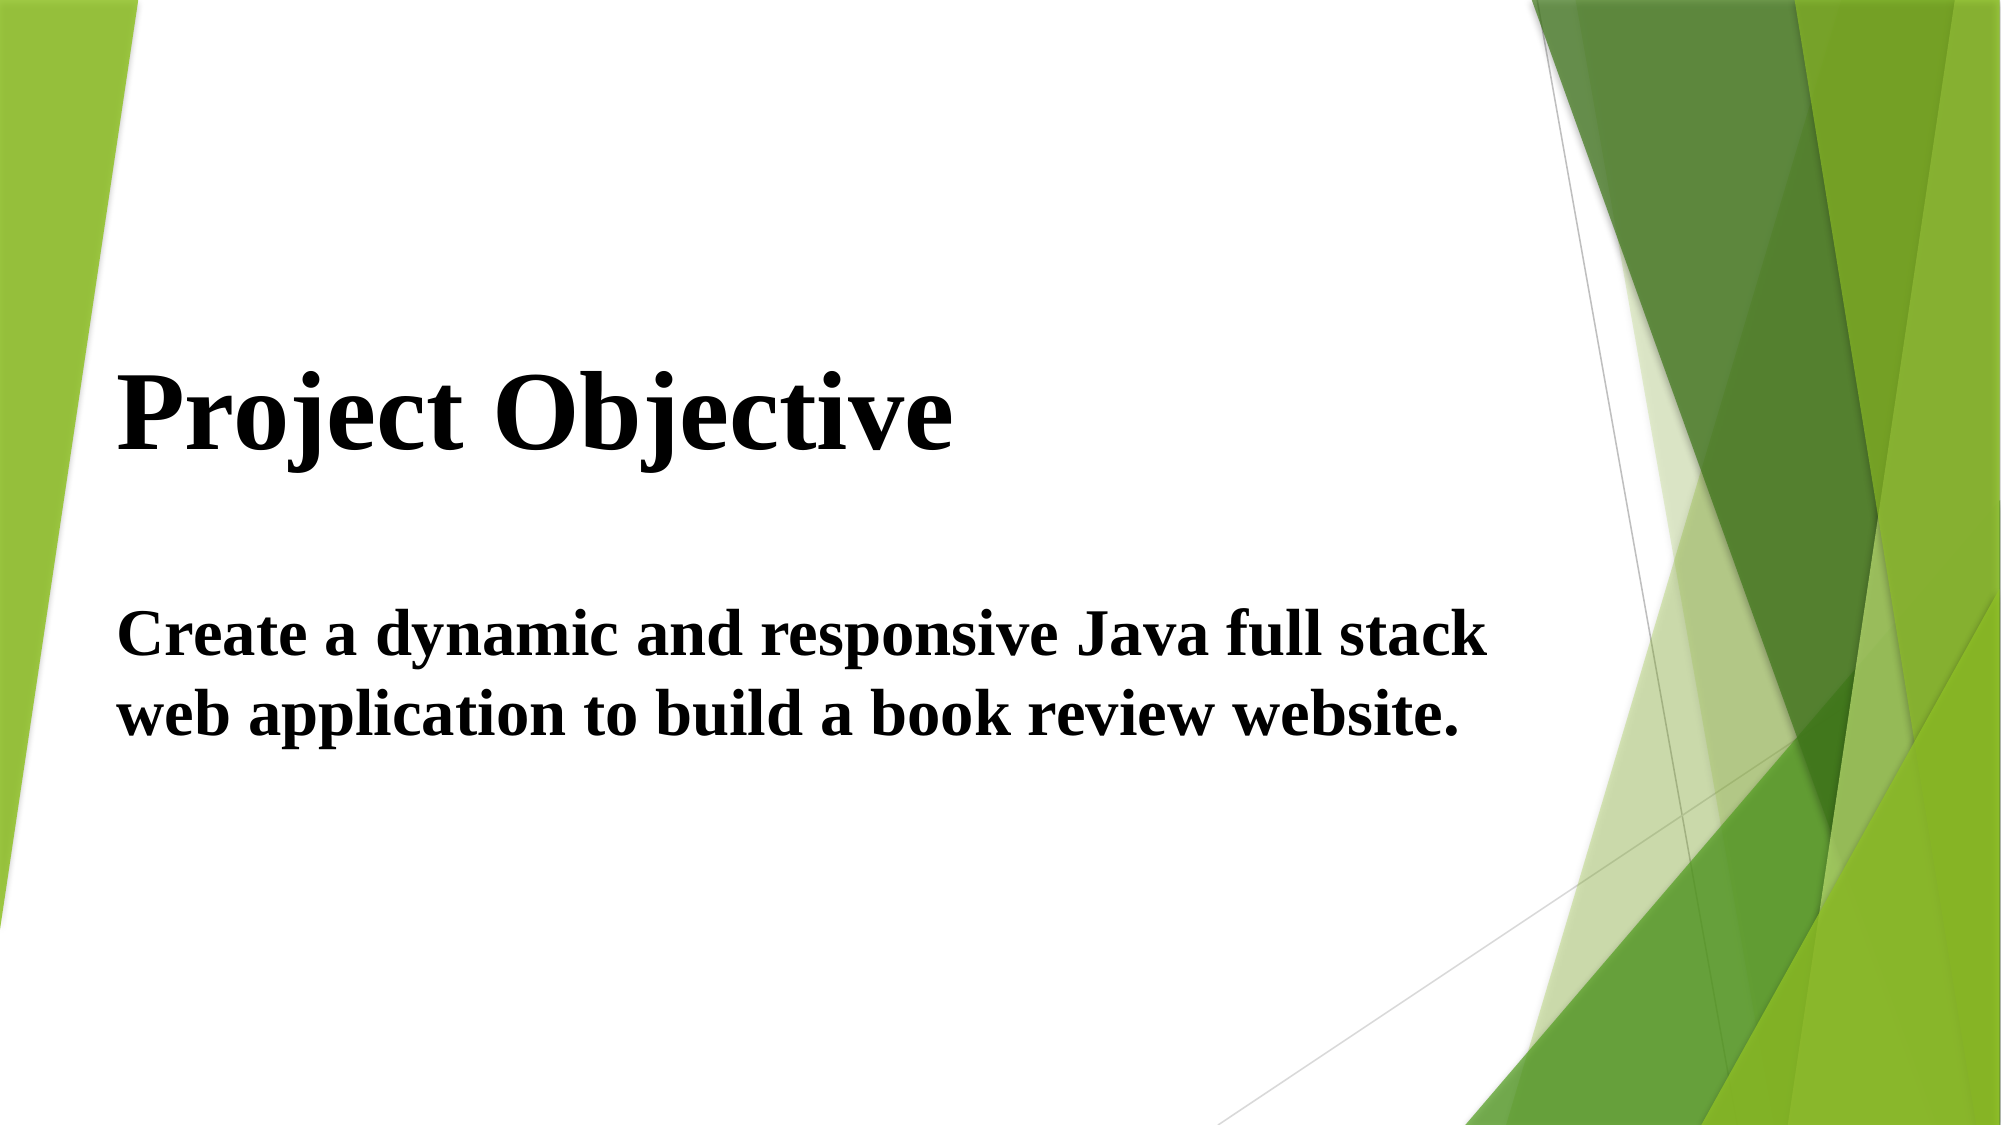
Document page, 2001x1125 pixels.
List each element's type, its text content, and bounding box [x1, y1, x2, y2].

subtitle Create a dynamic and responsive Java full stack web application to build a book review website. [101, 581, 1618, 1071]
title Project Objective [101, 209, 1750, 480]
